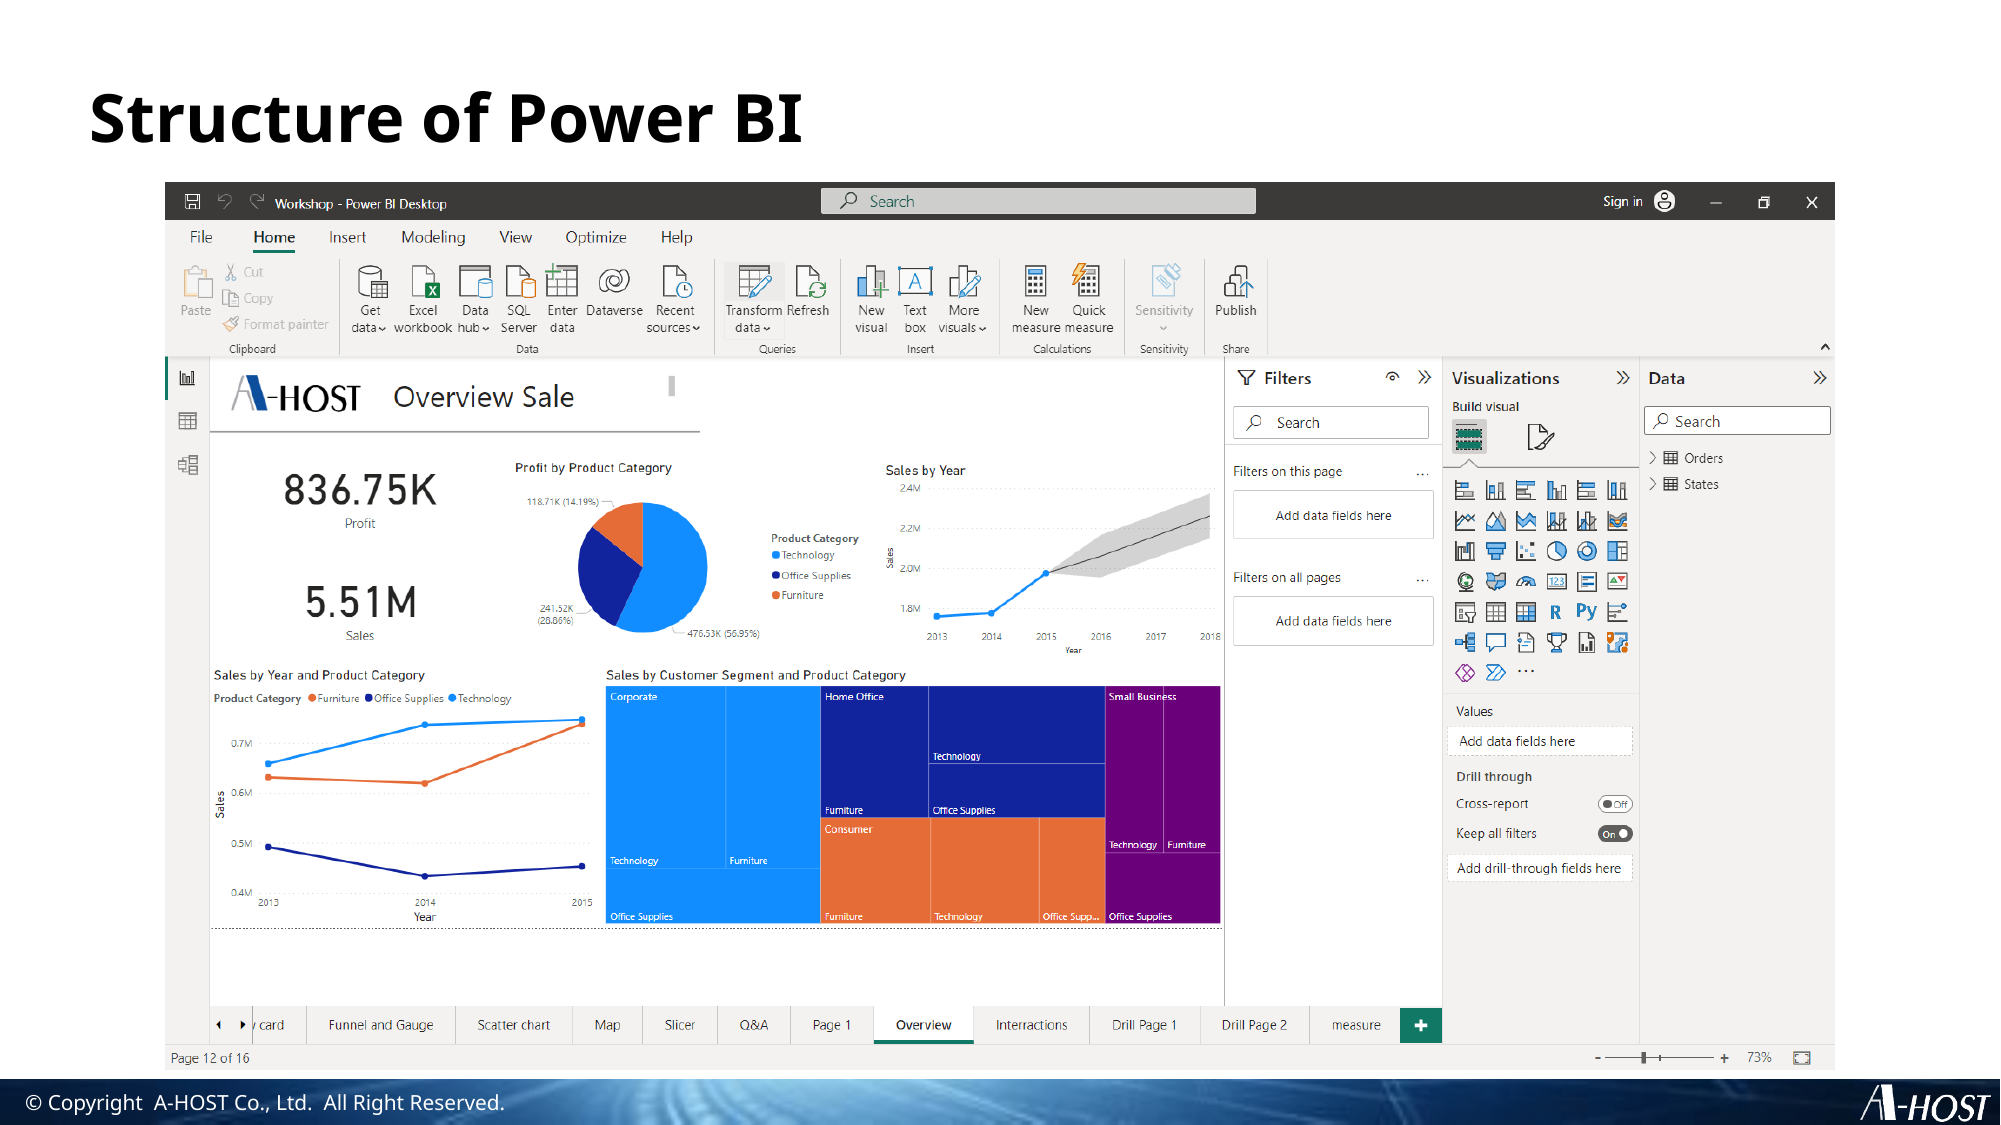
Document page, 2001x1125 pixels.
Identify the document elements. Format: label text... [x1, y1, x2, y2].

picture [165, 182, 1835, 1070]
title Structure of Power BI [74, 0, 1926, 165]
picture [0, 1079, 2000, 1125]
